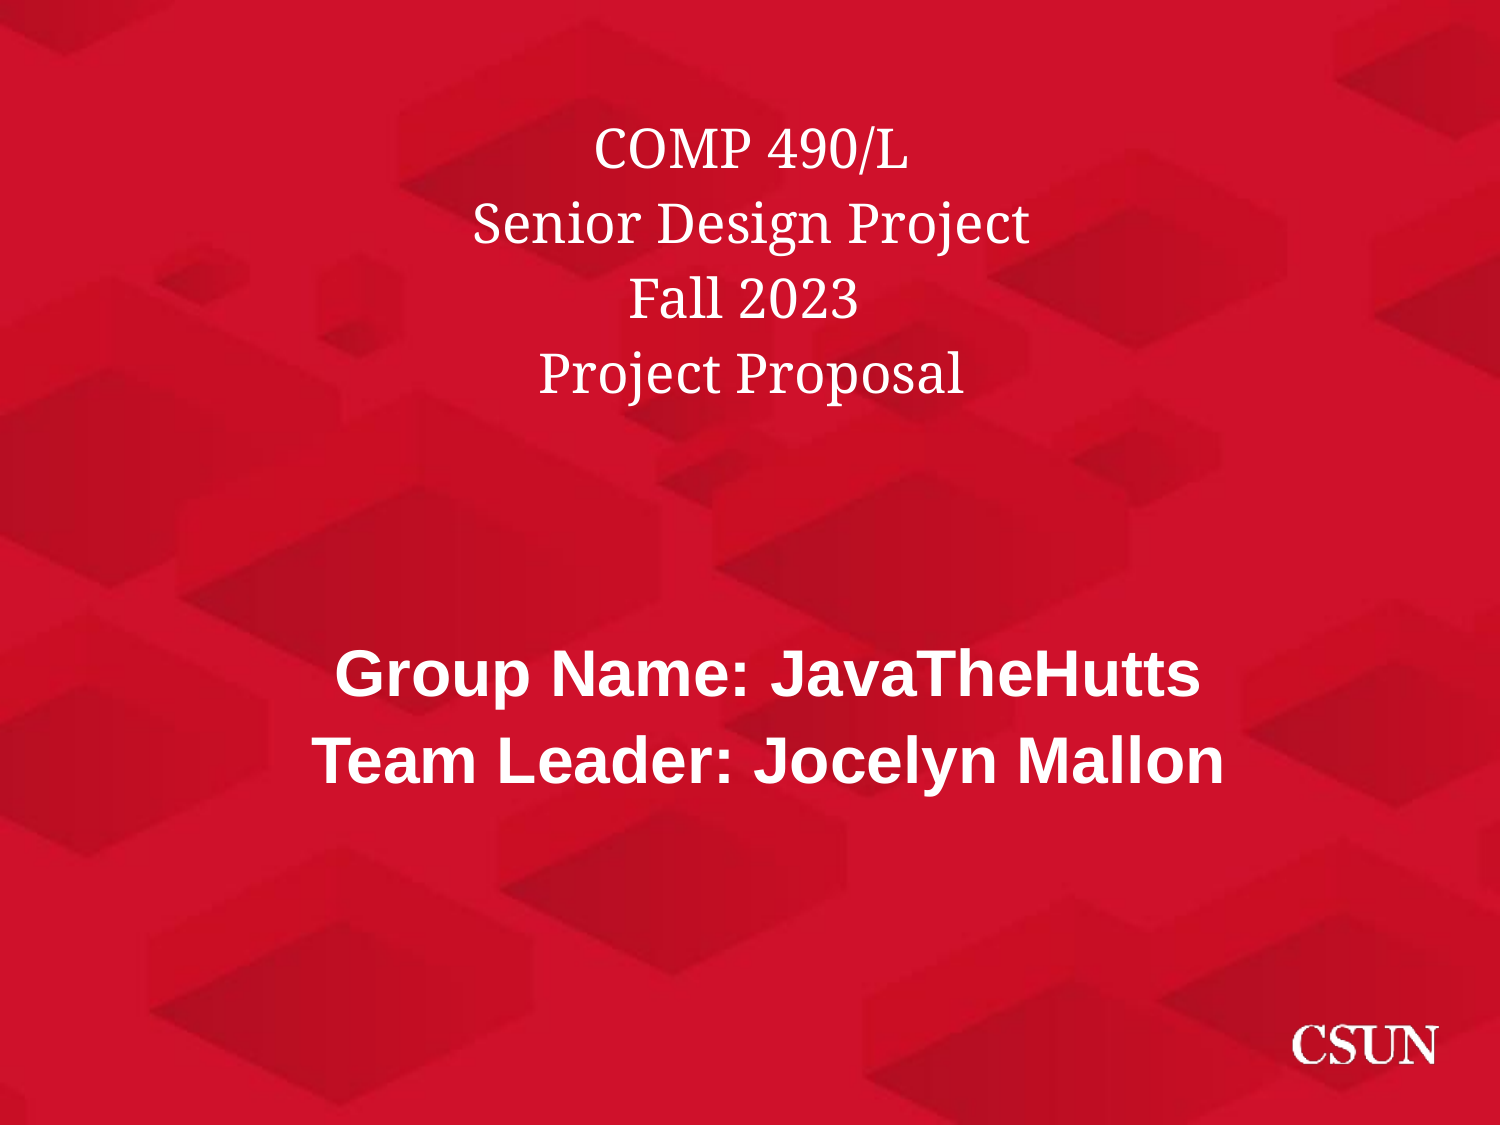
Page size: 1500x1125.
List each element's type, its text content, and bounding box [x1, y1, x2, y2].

text_box [174, 734, 1363, 907]
picture [0, 0, 1500, 1125]
title COMP 490/L Senior Design Project Fall 2023 Project Proposal [114, 99, 1390, 420]
text_box Group Name: JavaTheHutts Team Leader: Jocelyn Mallon [257, 604, 1281, 734]
